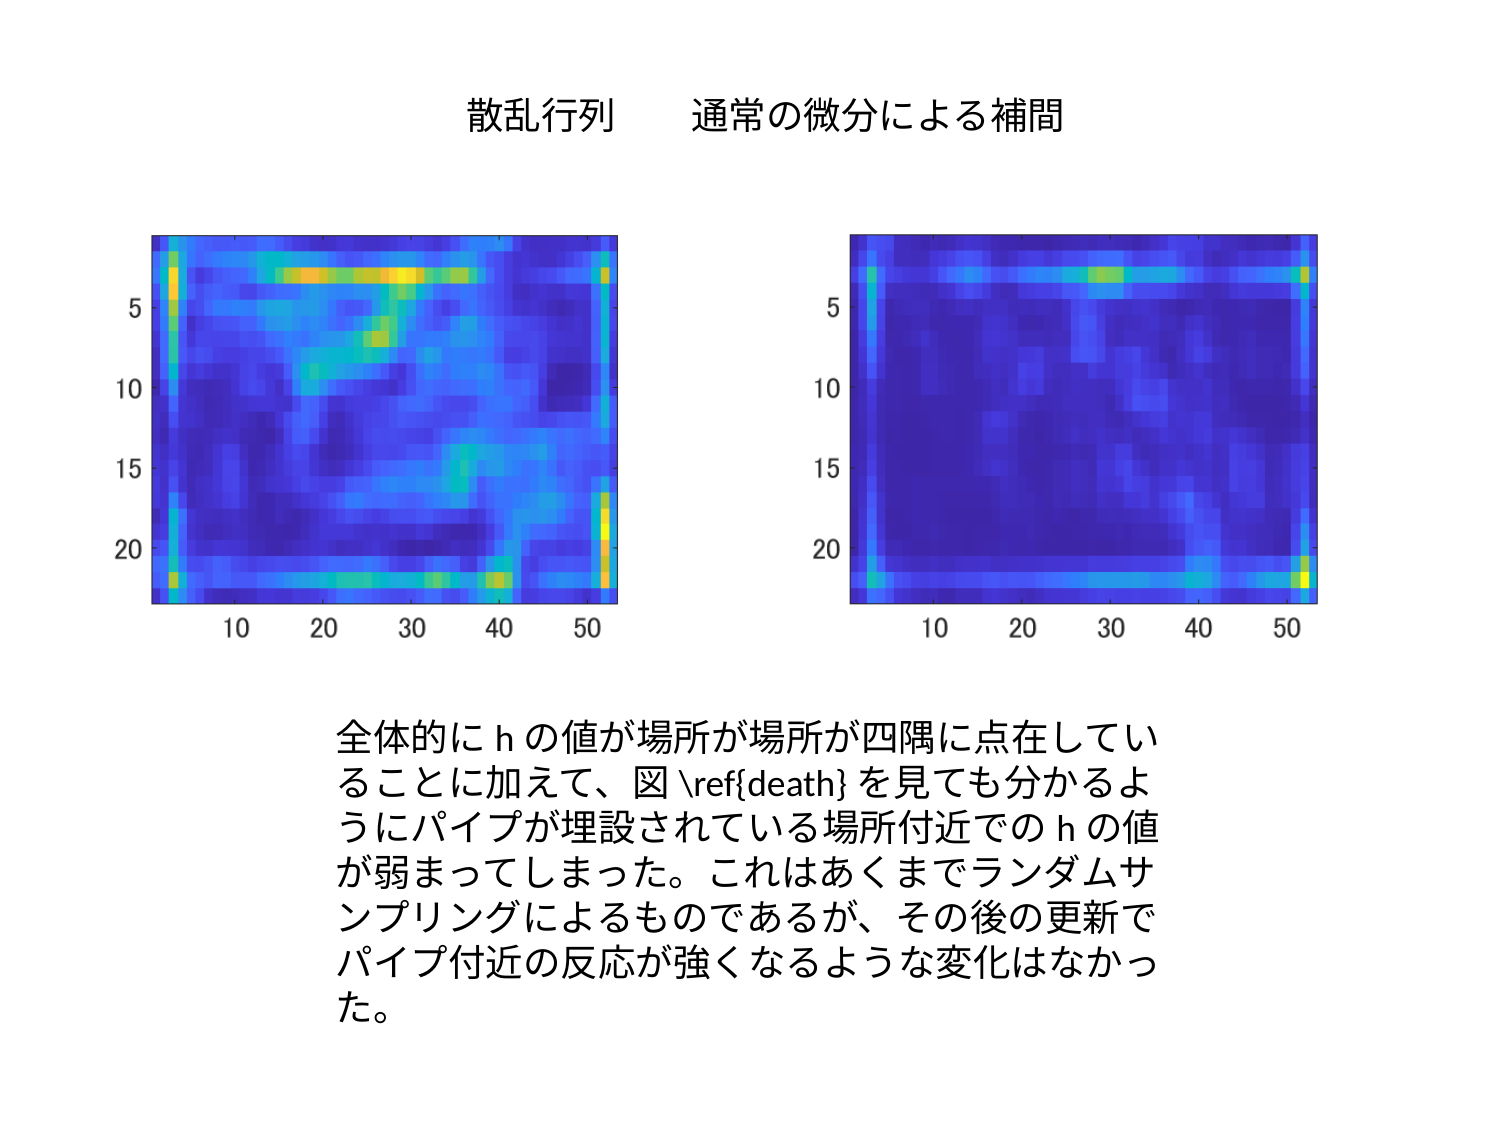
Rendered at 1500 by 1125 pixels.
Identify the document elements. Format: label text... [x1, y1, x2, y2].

picture [771, 230, 1375, 654]
text_box 散乱行列 通常の微分による補間 [451, 84, 1093, 145]
picture [73, 233, 675, 654]
text_box 全体的にhの値が場所が場所が四隅に点在していることに加えて、図\ref{death}を見ても分かるようにパイプが埋設されている場所付近でのhの値が弱まってしまった。これはあくまでランダムサンプリングによるものであるが、その後の更新でパイプ付近の反応が強くなるような変化はなかった。 [321, 706, 1179, 1037]
